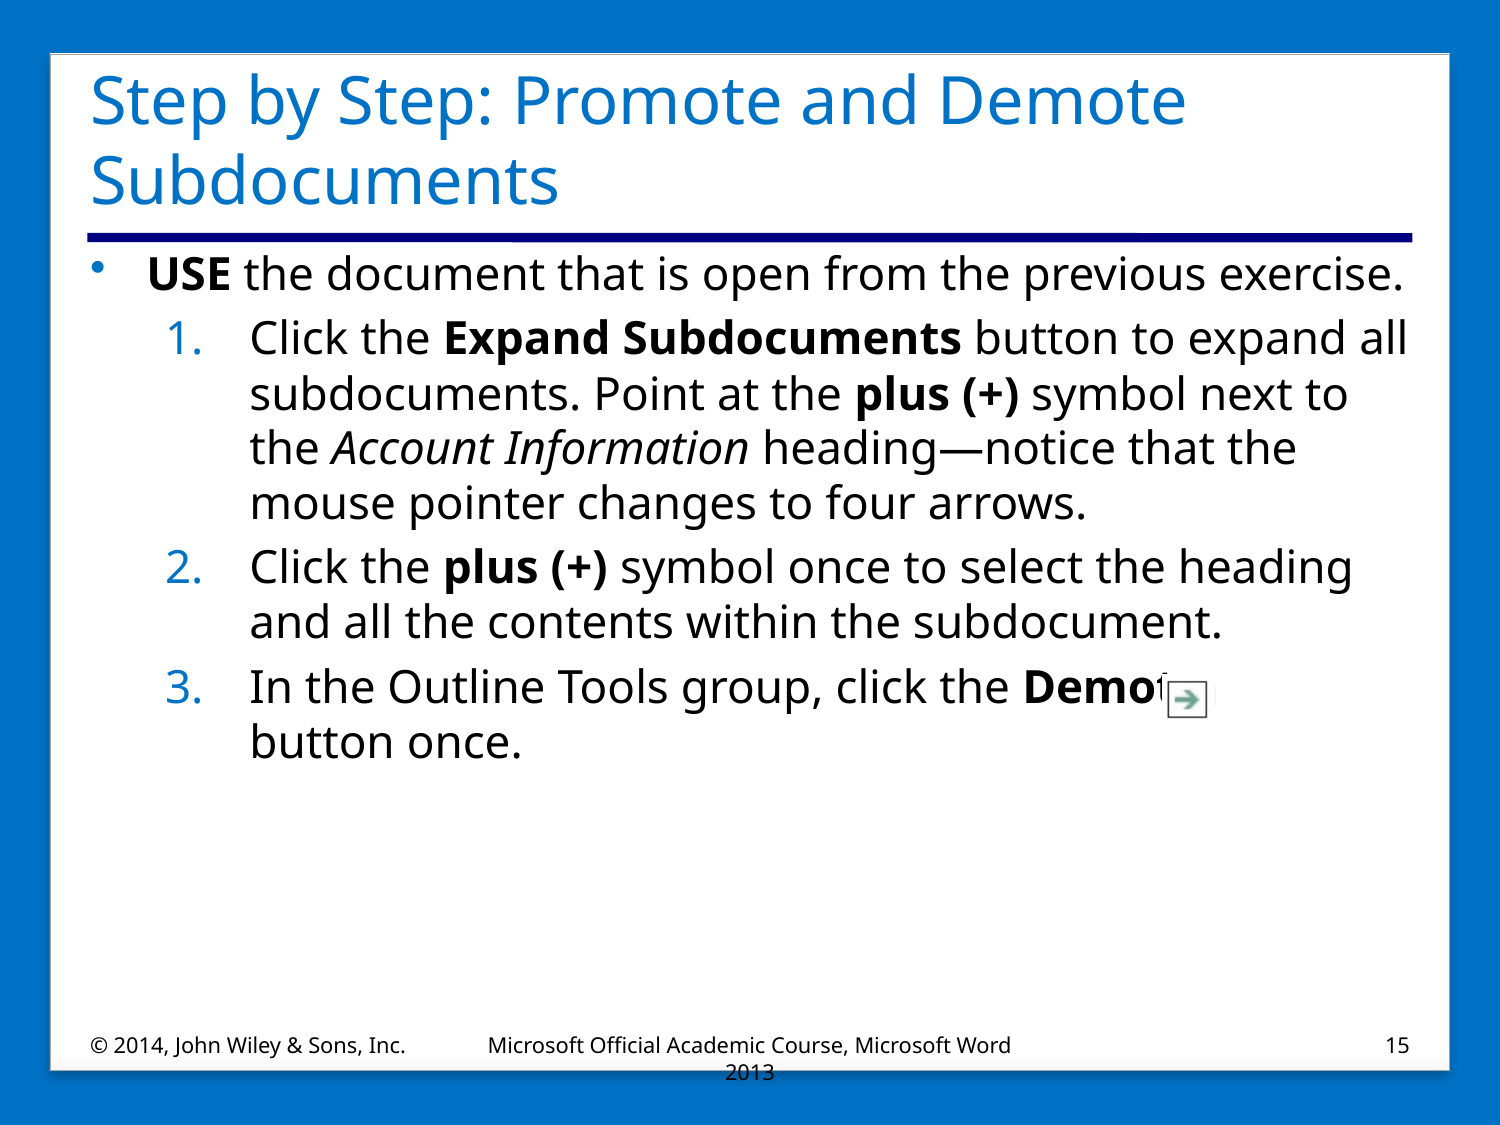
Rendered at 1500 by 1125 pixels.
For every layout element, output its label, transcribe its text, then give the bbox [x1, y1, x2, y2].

list USE the document that is open from the previous exercise. Click the Expand Subdocuments button to expand all subdocuments. Point at the plus (+) symbol next to the Account Information heading—notice that the mouse pointer changes to four arrows. Click the plus (+) symbol once to select the heading and all the contents within the subdocument. In the Outline Tools group, click the Demote button once. [75, 237, 1425, 1063]
slide_number © 2014, John Wiley & Sons, Inc. [74, 1024, 426, 1103]
footer Microsoft Official Academic Course, Microsoft Word 2013 [449, 1024, 1051, 1103]
title Step by Step: Promote and Demote Subdocuments [74, 74, 1426, 226]
slide_number 15 [1074, 1024, 1426, 1103]
picture [1162, 674, 1216, 727]
